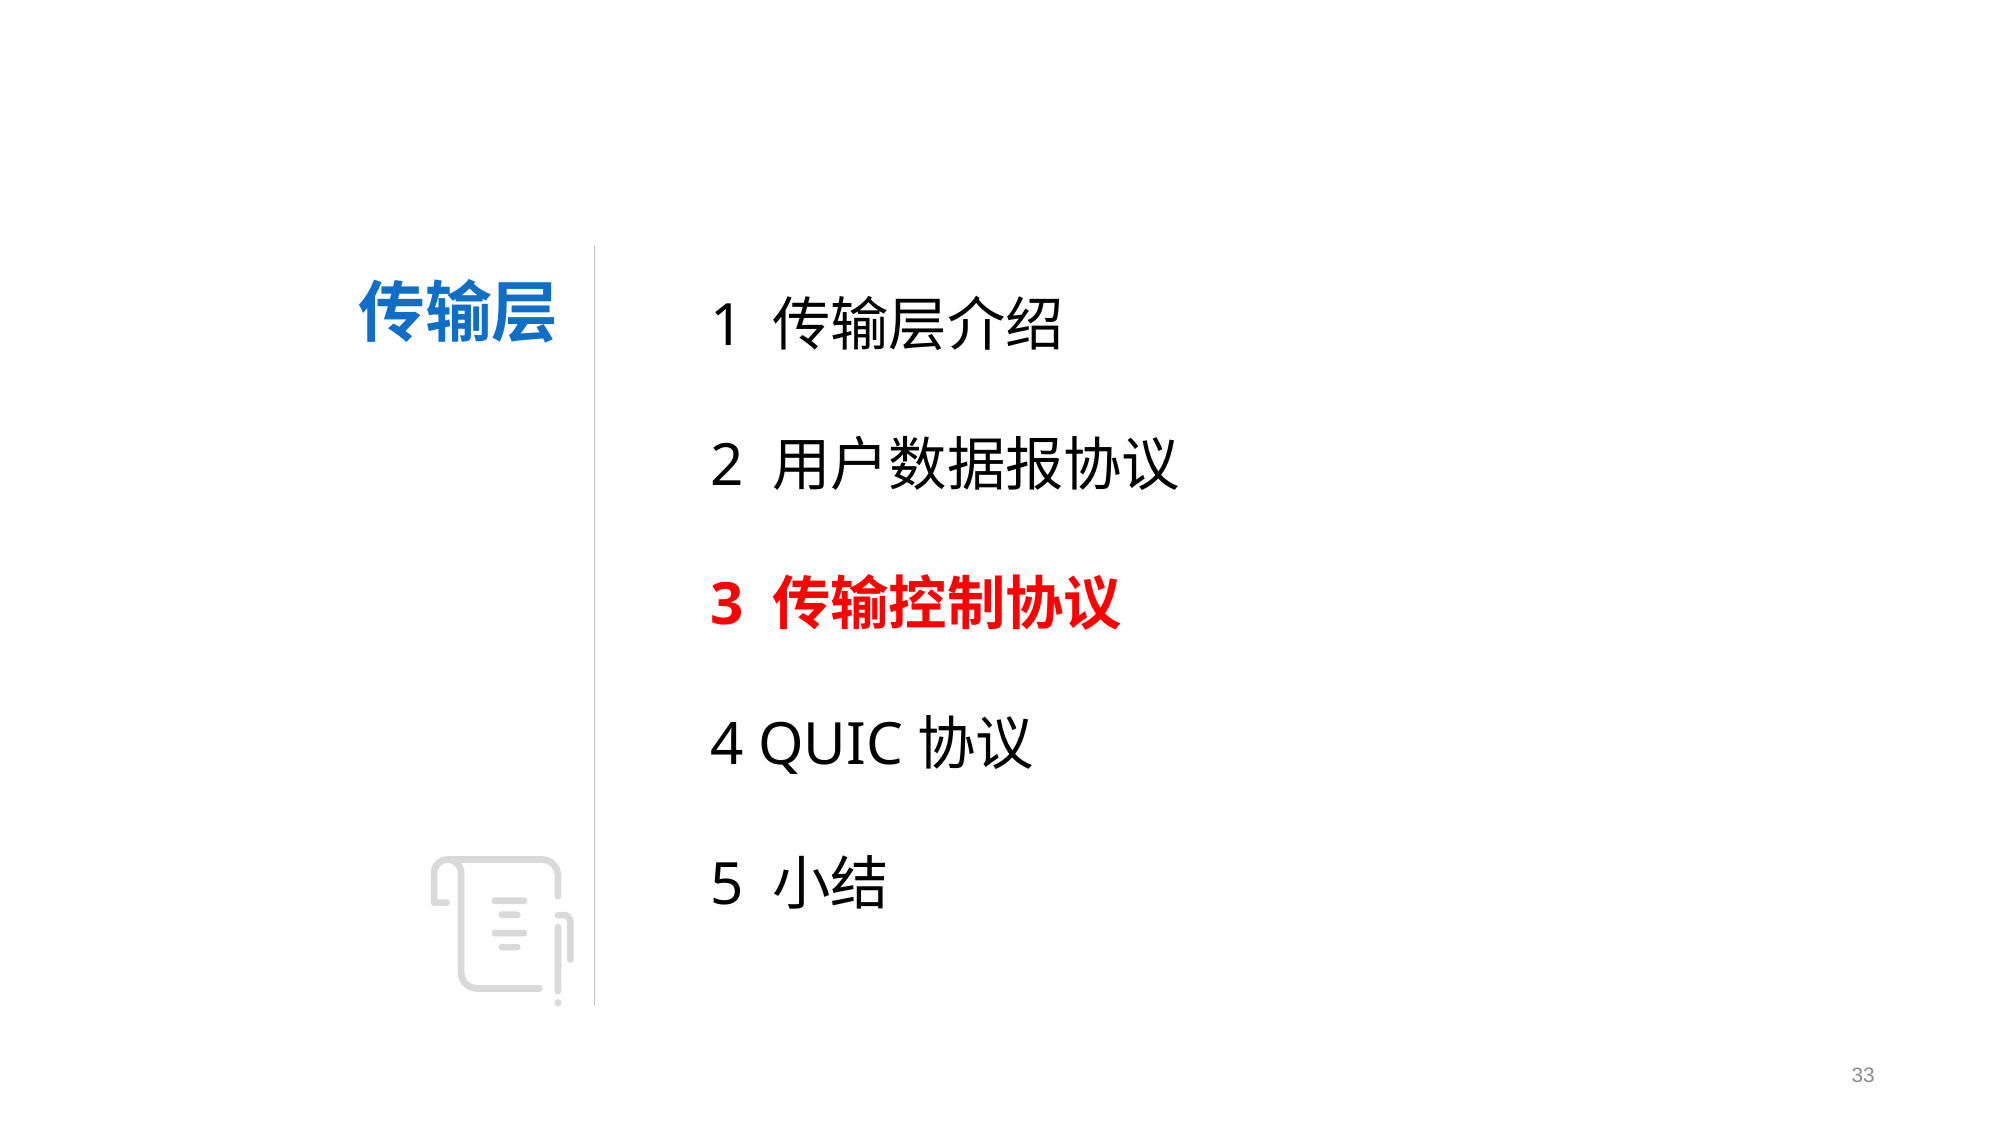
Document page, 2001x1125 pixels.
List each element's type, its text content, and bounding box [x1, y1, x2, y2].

title 传输层 [108, 246, 574, 397]
slide_number 33 [1274, 1051, 1890, 1097]
list 1 传输层介绍 2 用户数据报协议 3 传输控制协议 4 QUIC协议 5 小结 [695, 209, 1890, 970]
